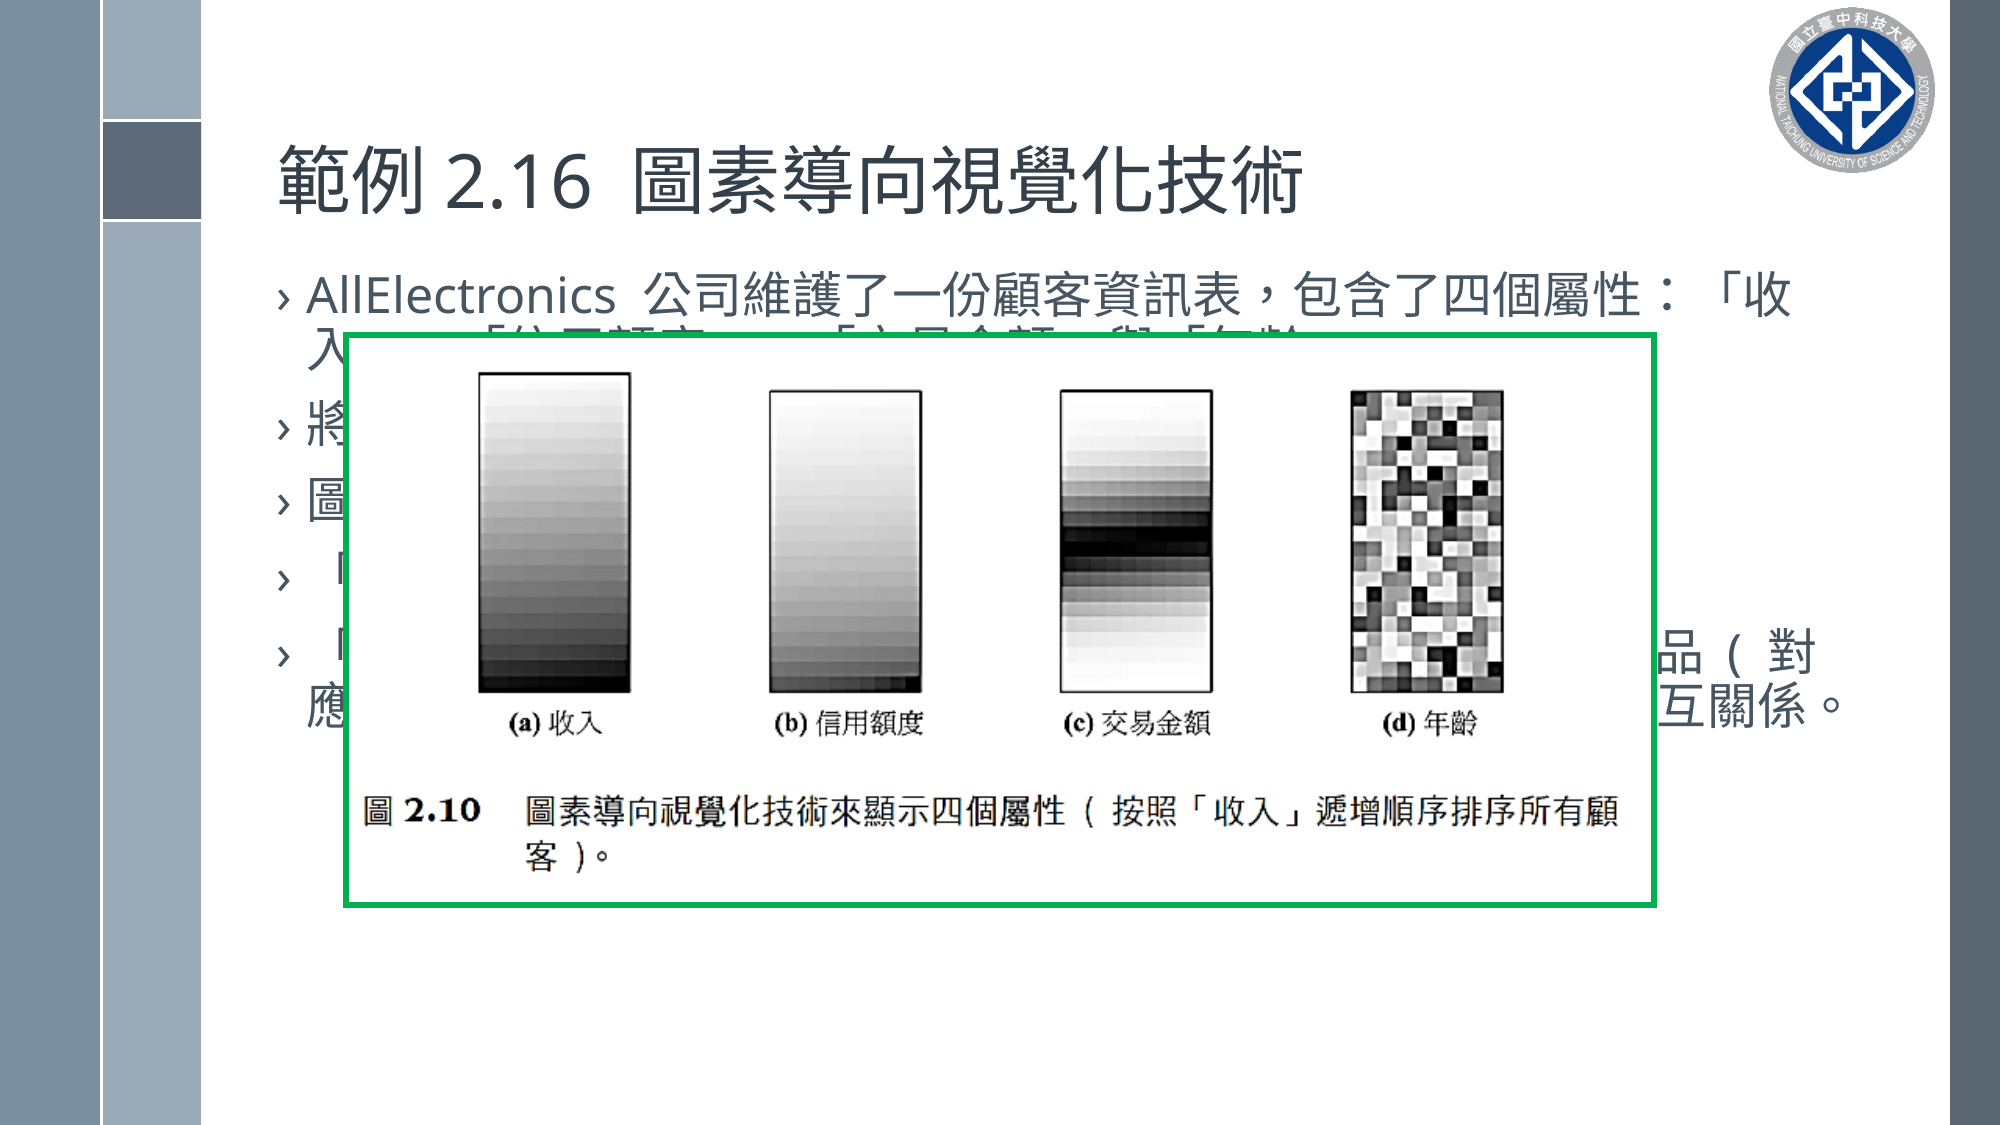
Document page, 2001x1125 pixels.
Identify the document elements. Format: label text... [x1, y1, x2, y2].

list AllElectronics 公司維護了一份顧客資訊表，包含了四個屬性：「收入」、「信用額度」、「交易金額」與「年齡」 將所有顧客根據「收入」值進行遞增排序 圖素顏色越淡，代表對應屬性值越小 「信用額度」值隨著「收入」值增加而增加； 「收入」落在中間區段的顧客更可能跟AllElectronics 購買商品 ( 對應「交易金額」較大 )；而「年齡」與「收入」沒有明顯的相互關係。 [261, 262, 1867, 1013]
picture [1769, 7, 1935, 173]
title 範例2.16 圖素導向視覺化技術 [261, 29, 1867, 233]
picture [349, 338, 1651, 903]
